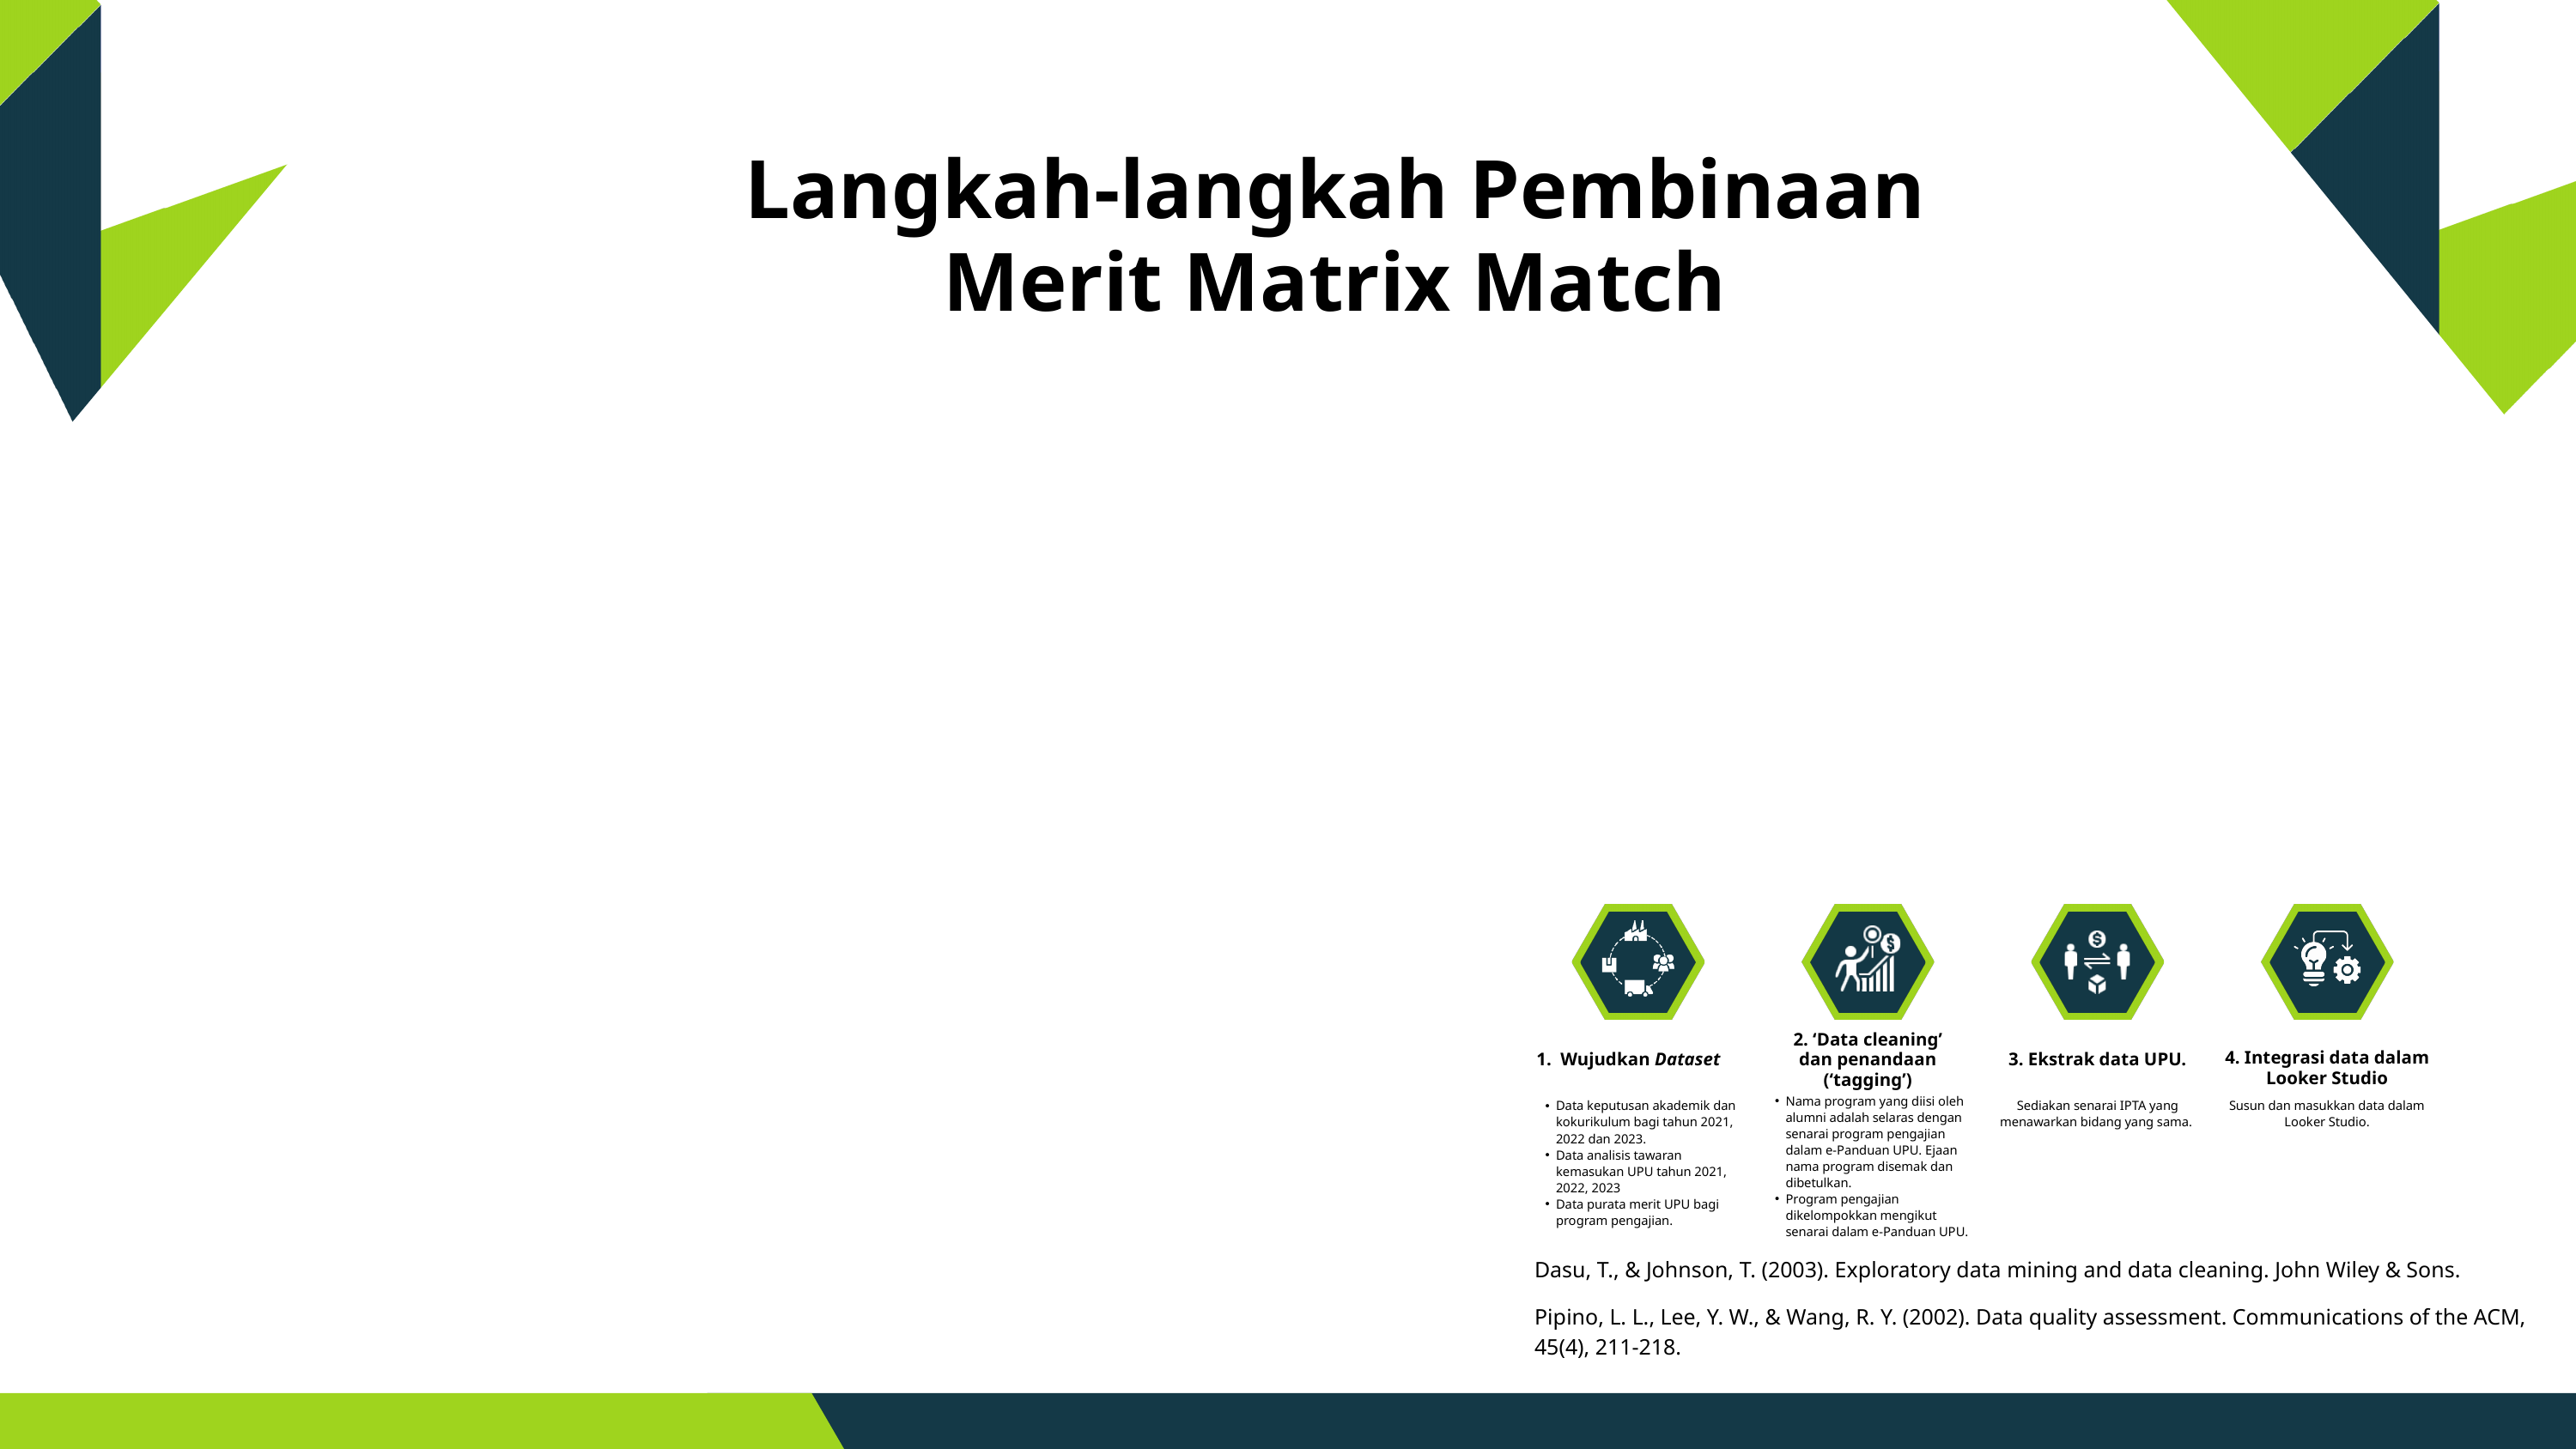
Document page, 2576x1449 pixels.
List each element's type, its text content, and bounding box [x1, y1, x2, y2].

text_box [1571, 904, 1705, 1020]
text_box Nama program yang diisi oleh alumni adalah selaras dengan senarai program pengajian dalam e-Panduan UPU. Ejaan nama program disemak dan dibetulkan. Program pengajian dikelompokkan mengikut senarai dalam e-Panduan UPU. [1764, 1091, 1972, 1240]
text_box [1601, 920, 1674, 997]
text_box [1801, 904, 1935, 1020]
text_box Langkah-langkah Pembinaan Merit Matrix Match [673, 142, 1996, 328]
text_box 3. Ekstrak data UPU. [1993, 1049, 2202, 1070]
text_box Susun dan masukkan data dalam Looker Studio. [2223, 1096, 2431, 1130]
text_box Data keputusan akademik dan kokurikulum bagi tahun 2021, 2022 dan 2023. Data analisis tawaran kemasukan UPU tahun 2021, 2022, 2023 Data purata merit UPU bagi program pengajian. [1534, 1096, 1742, 1228]
text_box [2064, 931, 2130, 994]
text_box [2269, 912, 2385, 1013]
text_box [1810, 912, 1926, 1013]
text_box 4. Integrasi data dalam Looker Studio [2223, 1047, 2431, 1088]
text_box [0, 1392, 900, 1449]
text_box Sediakan senarai IPTA yang menawarkan bidang yang sama. [1994, 1096, 2202, 1130]
text_box Pipino, L. L., Lee, Y. W., & Wang, R. Y. (2002). Data quality assessment. Communications of the ACM, 45(4), 211-218. [1534, 1299, 2555, 1360]
text_box Dasu, T., & Johnson, T. (2003). Exploratory data mining and data cleaning. John Wiley & Sons. [1534, 1252, 2555, 1282]
text_box 2. ‘Data cleaning’ dan penandaan (‘tagging’) [1775, 1028, 1961, 1090]
text_box [2039, 912, 2155, 1013]
text_box [1835, 925, 1901, 991]
text_box [2261, 904, 2394, 1020]
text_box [902, 1392, 2576, 1449]
text_box [2166, 0, 2576, 479]
text_box [0, 0, 424, 479]
text_box [1580, 912, 1696, 1013]
text_box [2031, 904, 2165, 1020]
text_box [2293, 931, 2361, 986]
text_box 1. Wujudkan Dataset [1536, 1049, 1741, 1070]
